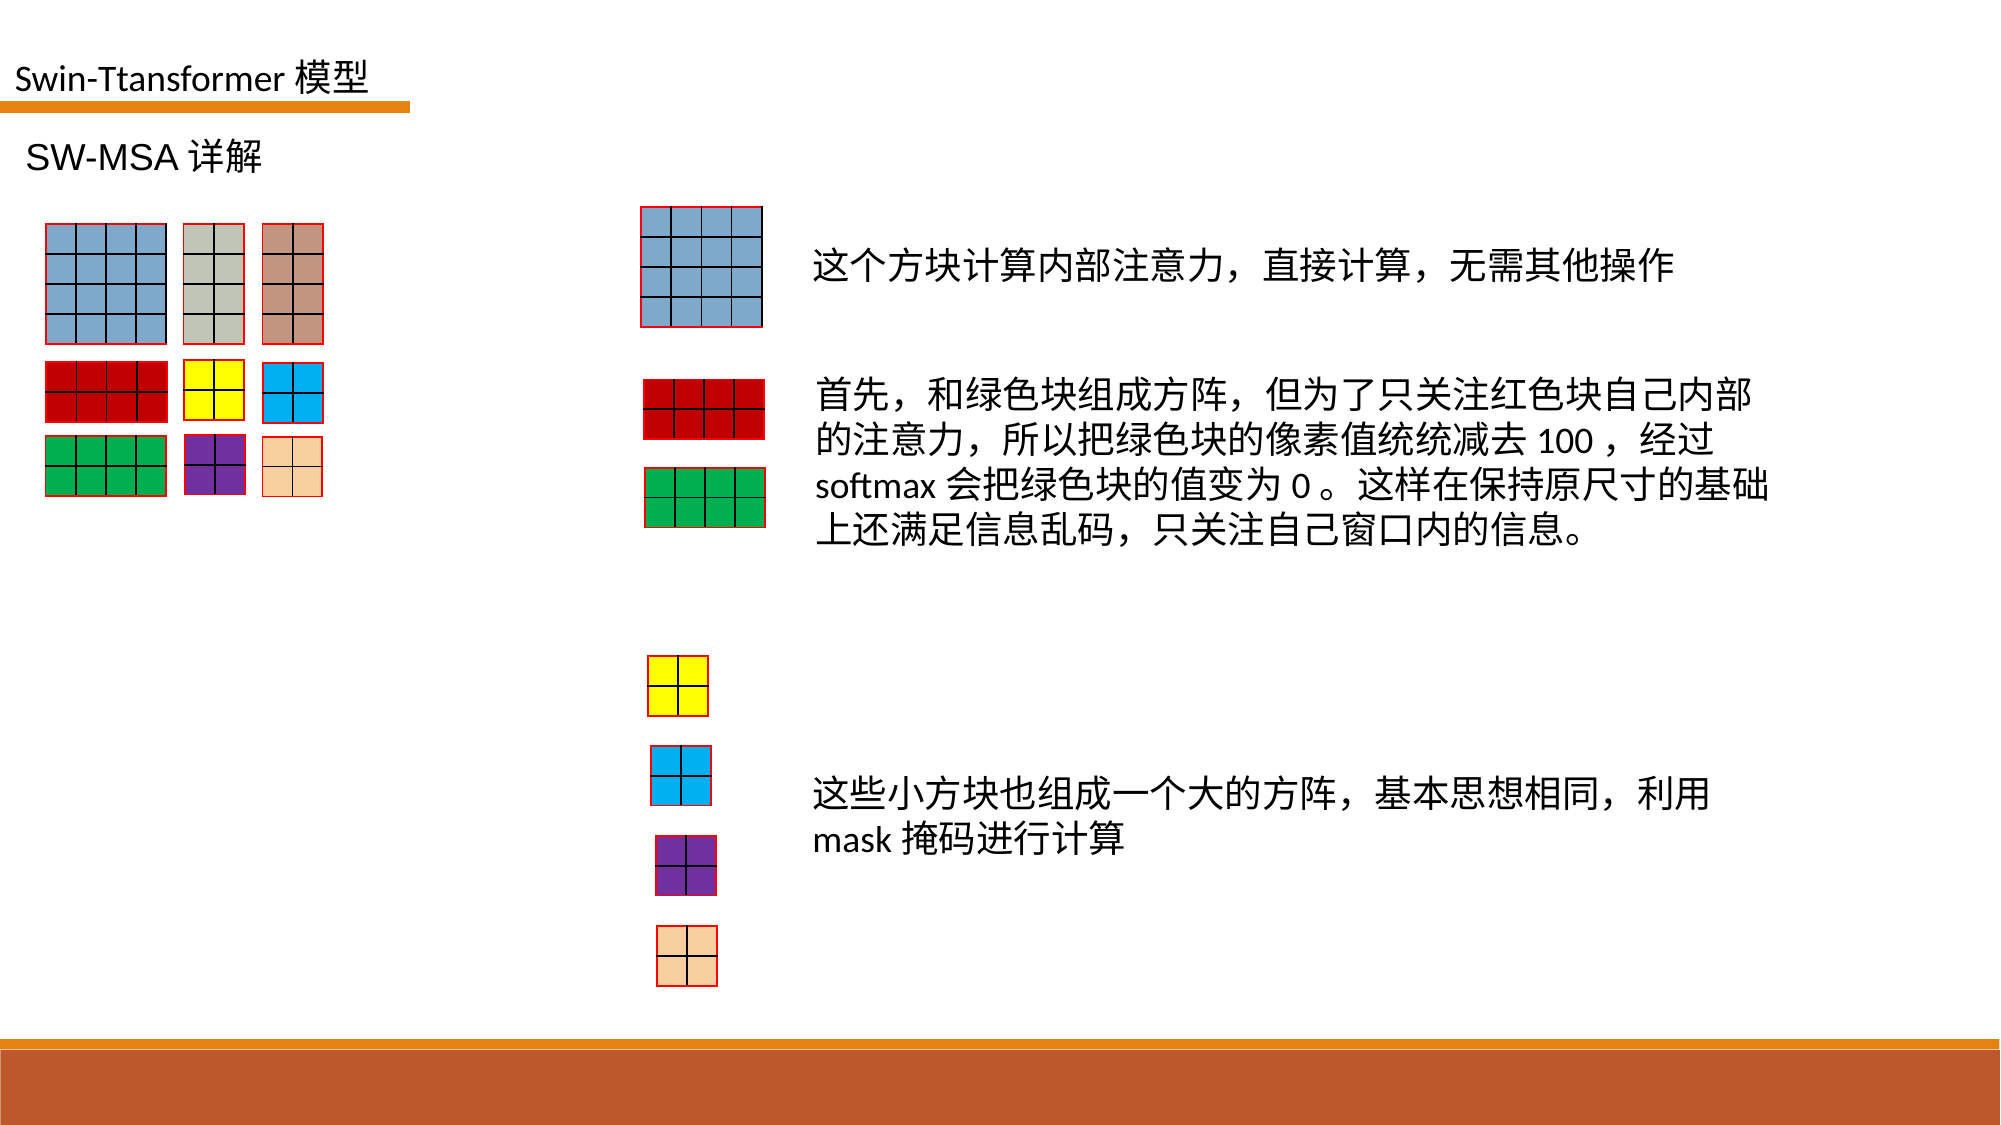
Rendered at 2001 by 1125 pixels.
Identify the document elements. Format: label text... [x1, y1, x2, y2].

table_cell [137, 255, 165, 283]
table_cell [47, 285, 75, 313]
table_cell [294, 285, 322, 313]
table_cell [732, 238, 761, 266]
table_cell [77, 255, 105, 283]
table_header [706, 469, 734, 497]
table_cell [657, 867, 685, 895]
table_header [185, 361, 213, 389]
table_header [736, 469, 764, 497]
table_header [702, 208, 731, 236]
table_cell [107, 285, 135, 313]
table_cell [137, 315, 165, 343]
table_header [77, 363, 106, 391]
table_cell [294, 255, 322, 283]
table_cell [642, 268, 670, 296]
table_header [676, 469, 704, 497]
table_header [646, 469, 674, 497]
table_header [186, 436, 214, 464]
table_cell [646, 498, 674, 527]
table_cell [47, 315, 75, 343]
table_cell [138, 393, 166, 421]
table_cell [184, 315, 213, 343]
table_header [294, 225, 322, 253]
table_cell [652, 777, 680, 805]
table_header [688, 927, 716, 955]
table_cell [107, 393, 136, 421]
text_box 这个方块计算内部注意力，直接计算，无需其他操作 [797, 235, 1799, 295]
table_header [682, 747, 710, 775]
table_cell [107, 255, 135, 283]
table_cell [77, 467, 105, 495]
table_cell [107, 467, 135, 495]
table_header [77, 437, 105, 465]
table_cell [682, 777, 710, 805]
table_header [675, 380, 703, 408]
table_cell [642, 238, 670, 266]
table_header [263, 225, 292, 253]
table_cell [676, 498, 704, 527]
table_cell [649, 687, 677, 715]
table_cell [186, 466, 214, 494]
table_header [263, 438, 292, 466]
table_header [216, 436, 244, 464]
table_header [732, 208, 761, 236]
table_cell [107, 315, 135, 343]
table_cell [705, 410, 733, 438]
table_header [645, 380, 673, 408]
table_header [652, 747, 680, 775]
table_cell [672, 238, 701, 266]
table_cell [672, 268, 701, 296]
table_cell [77, 393, 106, 421]
table_cell [47, 393, 76, 421]
table_header [107, 225, 135, 253]
table_header [107, 363, 136, 391]
table_cell [642, 298, 670, 326]
table_cell [675, 410, 703, 438]
table_header [293, 438, 321, 466]
table_cell [215, 255, 243, 283]
table_header [657, 837, 685, 865]
table_header [658, 927, 686, 955]
table_cell [706, 498, 734, 527]
table_cell [216, 466, 244, 494]
table_cell [264, 394, 292, 422]
table_header [47, 363, 76, 391]
table_header [705, 380, 733, 408]
table_header [138, 363, 166, 391]
table_cell [294, 394, 322, 422]
table_header [77, 225, 105, 253]
table_cell [687, 867, 715, 895]
table_cell [702, 268, 731, 296]
table_cell [137, 467, 165, 495]
table_cell [702, 298, 731, 326]
table_cell [263, 315, 292, 343]
table_header [687, 837, 715, 865]
table_header [107, 437, 135, 465]
table_cell [672, 298, 701, 326]
table_cell [46, 467, 75, 495]
table_cell [658, 957, 686, 985]
table_header [46, 437, 75, 465]
table_cell [732, 268, 761, 296]
table_cell [688, 957, 716, 985]
table_cell [736, 498, 764, 527]
table_cell [137, 285, 165, 313]
table_cell [184, 285, 213, 313]
table_cell [263, 285, 292, 313]
table_cell [263, 255, 292, 283]
table_cell [215, 391, 243, 419]
text_box 这些小方块也组成一个大的方阵，基本思想相同，利用mask掩码进行计算 [797, 762, 1799, 868]
table_cell [702, 238, 731, 266]
text_box 首先，和绿色块组成方阵，但为了只关注红色块自己内部的注意力，所以把绿色块的像素值统统减去100，经过softmax会把绿色块的值变为0。这样在保持原尺寸的基础上还满足信息乱码，只关注自己窗口内的信息。 [800, 363, 1801, 559]
table_cell [185, 391, 213, 419]
table_cell [77, 285, 105, 313]
table_header [294, 364, 322, 392]
table_cell [77, 315, 105, 343]
table_header [215, 361, 243, 389]
table_header [672, 208, 701, 236]
table_cell [294, 315, 322, 343]
text_box SW-MSA详解 [10, 125, 436, 186]
table_cell [215, 315, 243, 343]
table_header [679, 657, 707, 685]
table_cell [735, 410, 763, 438]
table_header [215, 225, 243, 253]
table_header [649, 657, 677, 685]
table_header [735, 380, 763, 408]
table_cell [645, 410, 673, 438]
table_cell [215, 285, 243, 313]
table_header [137, 225, 165, 253]
table_cell [679, 687, 707, 715]
table_cell [732, 298, 761, 326]
table_header [47, 225, 75, 253]
table_cell [184, 255, 213, 283]
table_header [137, 437, 165, 465]
table_header [264, 364, 292, 392]
table_cell [263, 467, 292, 496]
table_header [184, 225, 213, 253]
table_header [642, 208, 670, 236]
table_cell [293, 467, 321, 496]
text_box Swin-Ttansformer模型 [0, 46, 411, 106]
table_cell [47, 255, 75, 283]
